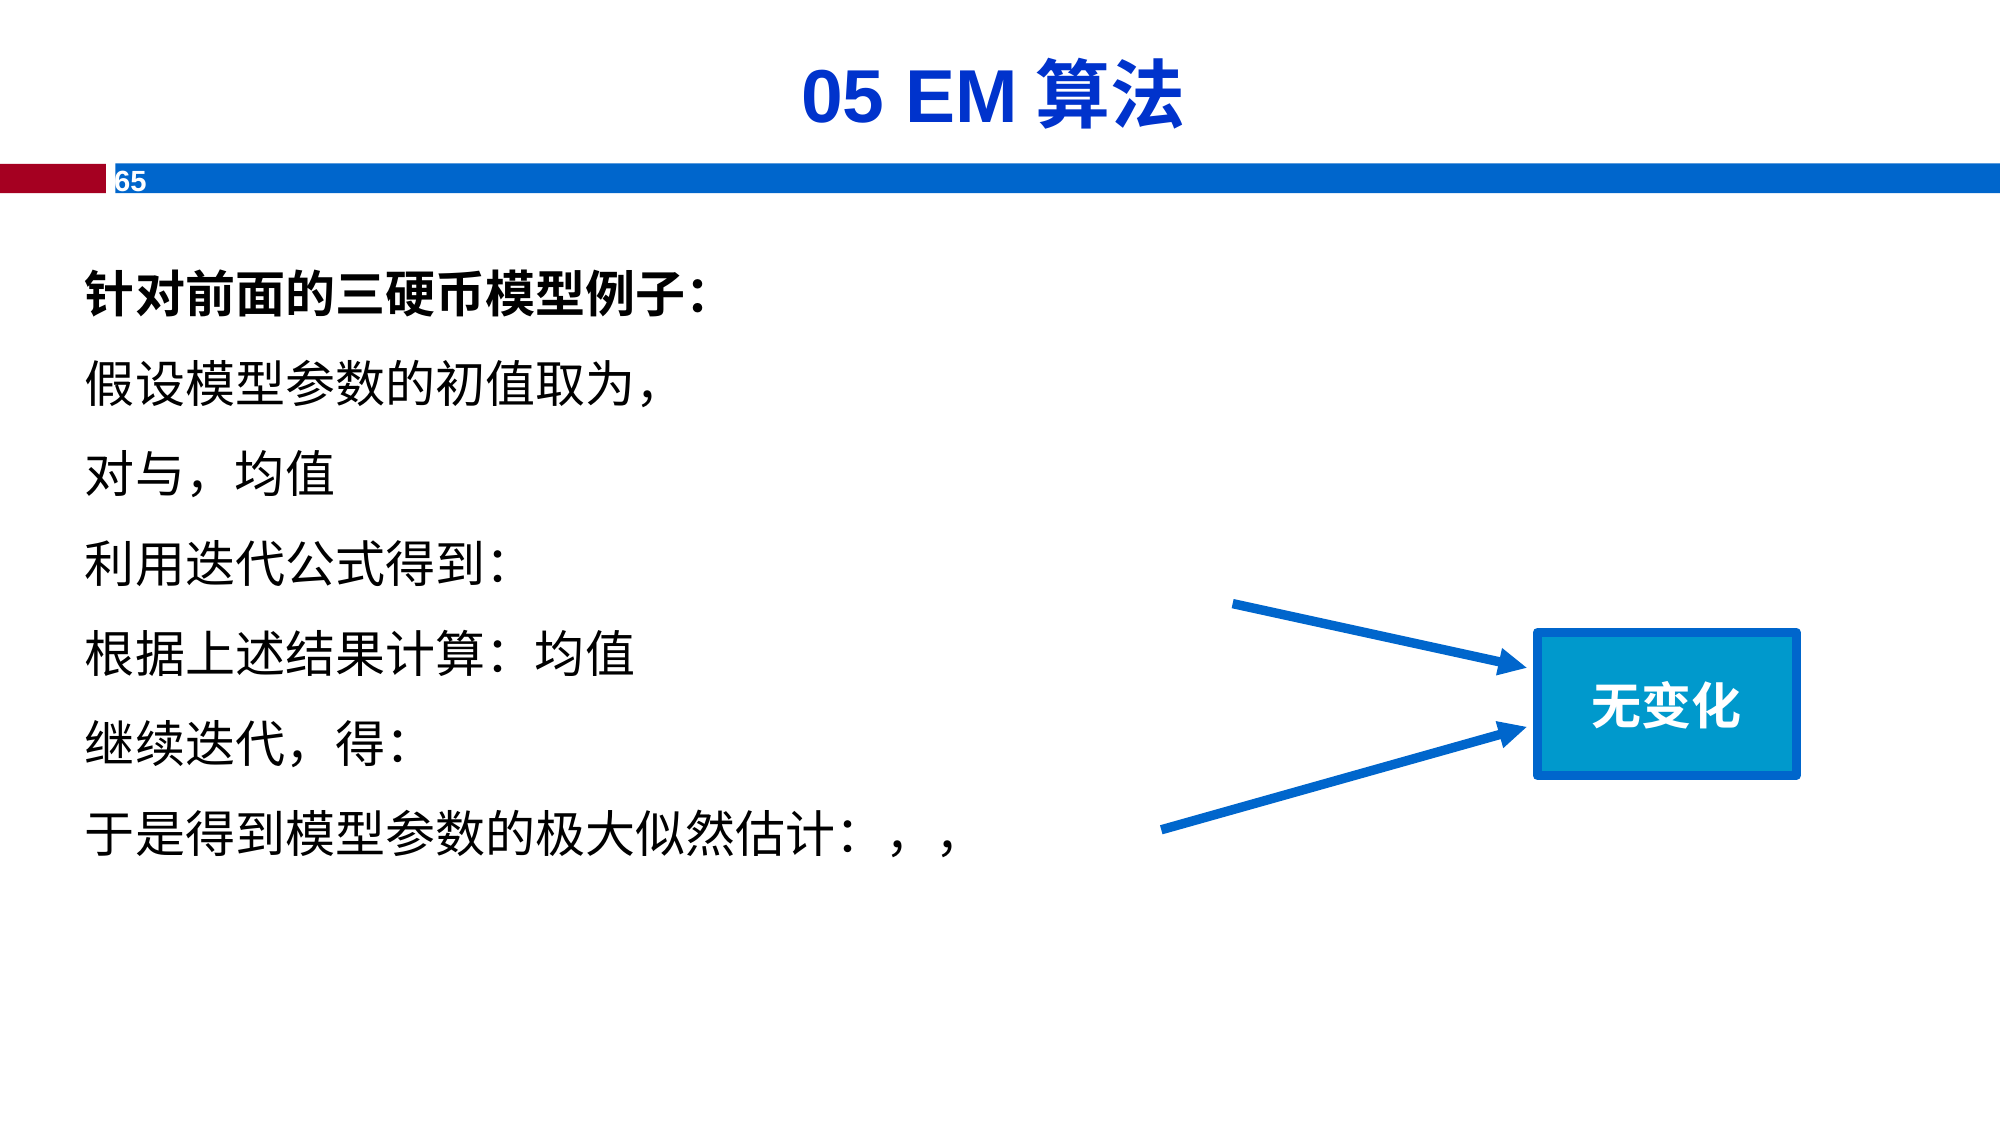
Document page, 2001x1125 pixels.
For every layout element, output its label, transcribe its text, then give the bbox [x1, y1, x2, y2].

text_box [1160, 726, 1527, 831]
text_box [1232, 603, 1527, 668]
text_box 无变化 [1535, 631, 1798, 777]
title 05 EM算法 [48, 36, 1939, 148]
